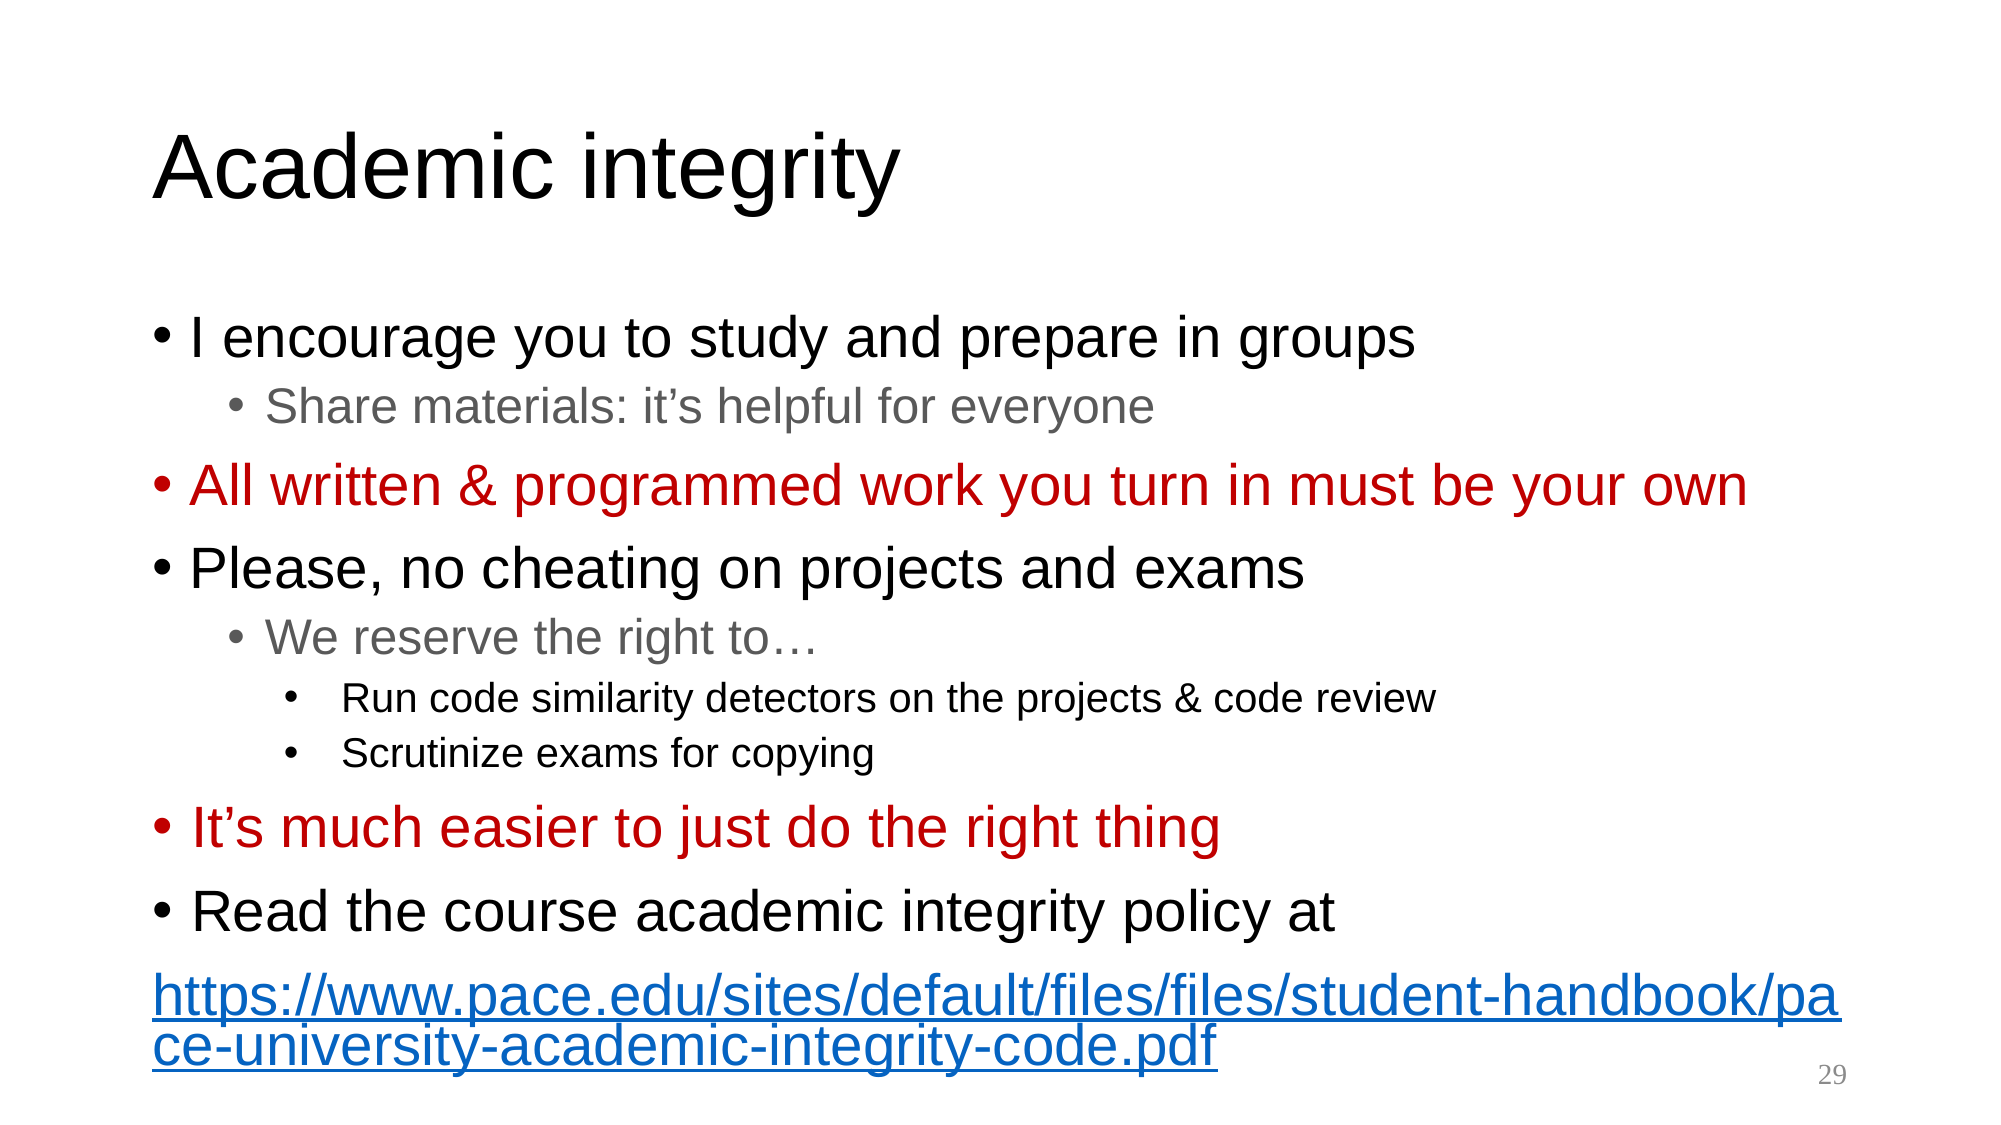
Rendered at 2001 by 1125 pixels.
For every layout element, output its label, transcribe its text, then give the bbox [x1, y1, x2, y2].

list I encourage you to study and prepare in groups Share materials: it’s helpful for everyone All written & programmed work you turn in must be your own Please, no cheating on projects and exams We reserve the right to… Run code similarity detectors on the projects & code review Scrutinize exams for copying It’s much easier to just do the right thing Read the course academic integrity policy at https://www.pace.edu/sites/default/files/files/student-handbook/pace-university-academic-integrity-code.pdf [137, 299, 1863, 1066]
slide_number 29 [1412, 1042, 1863, 1103]
title Academic integrity [137, 59, 1863, 278]
